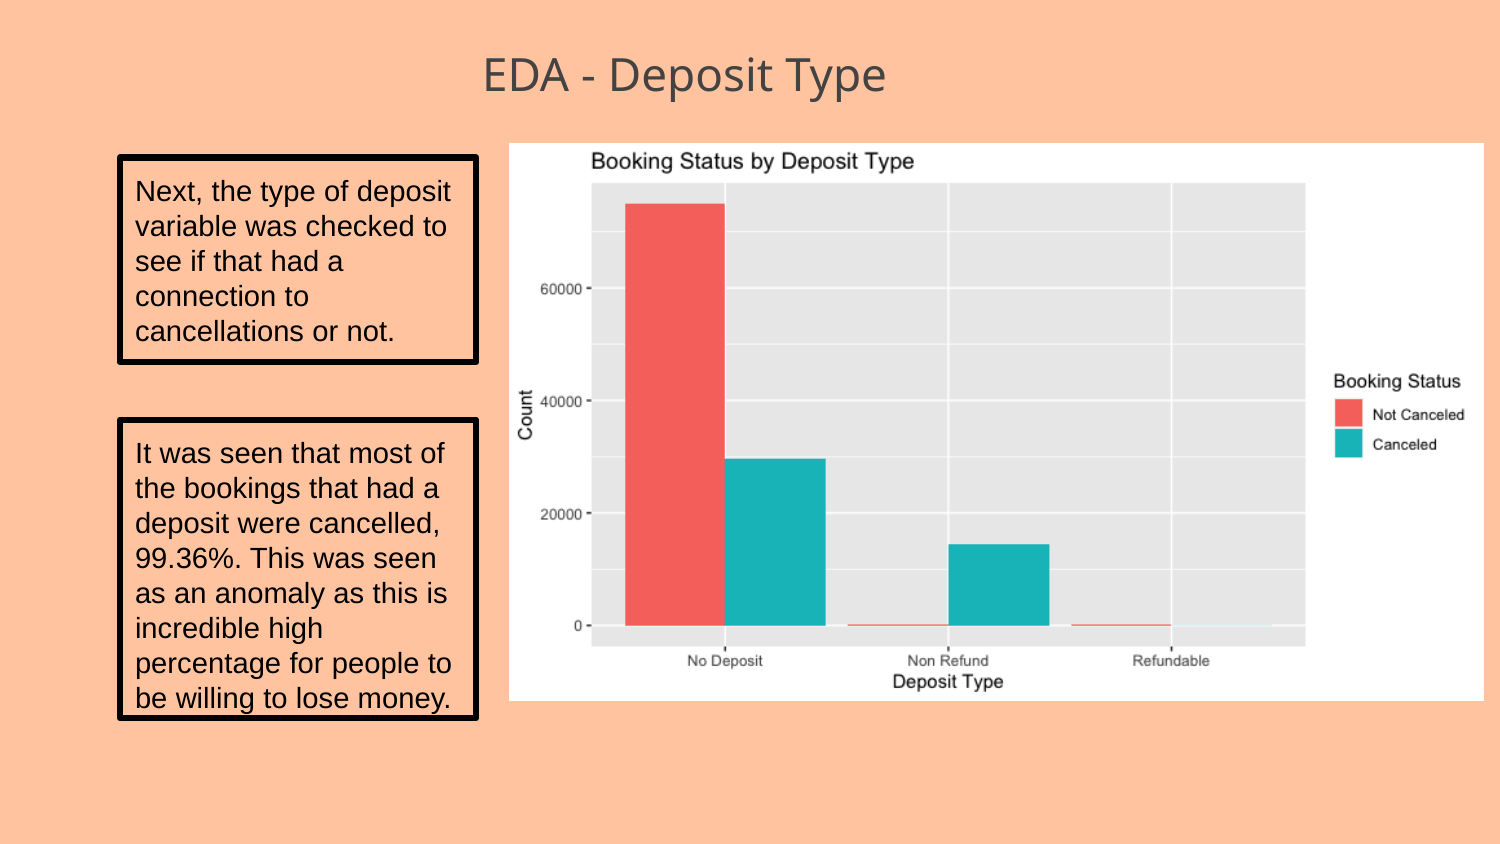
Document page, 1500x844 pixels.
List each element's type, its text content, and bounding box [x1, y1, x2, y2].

text_box Next, the type of deposit variable was checked to see if that had a connection to cancellations or not. [119, 157, 477, 363]
picture [509, 143, 1484, 701]
text_box It was seen that most of the bookings that had a deposit were cancelled, 99.36%. This was seen as an anomaly as this is incredible high percentage for people to be willing to lose money. [119, 419, 477, 718]
title EDA - Deposit Type [52, 34, 1317, 101]
